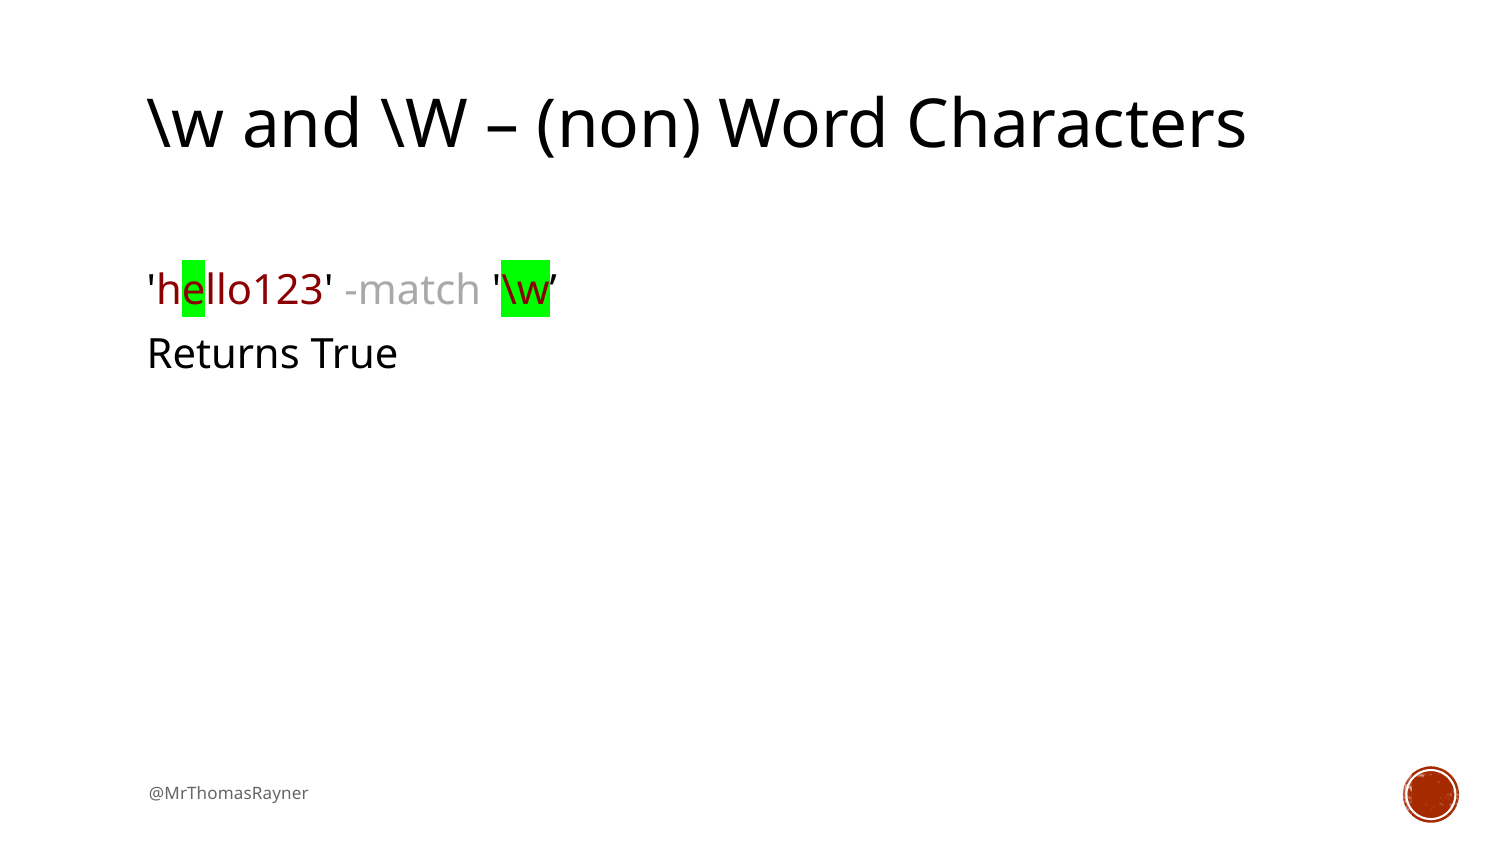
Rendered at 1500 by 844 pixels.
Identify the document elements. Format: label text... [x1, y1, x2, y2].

list 'hello123' -match '\w’ Returns True [131, 261, 1370, 760]
footer @MrThomasRayner [133, 771, 913, 817]
title \w and \W – (non) Word Characters [131, 59, 1370, 192]
